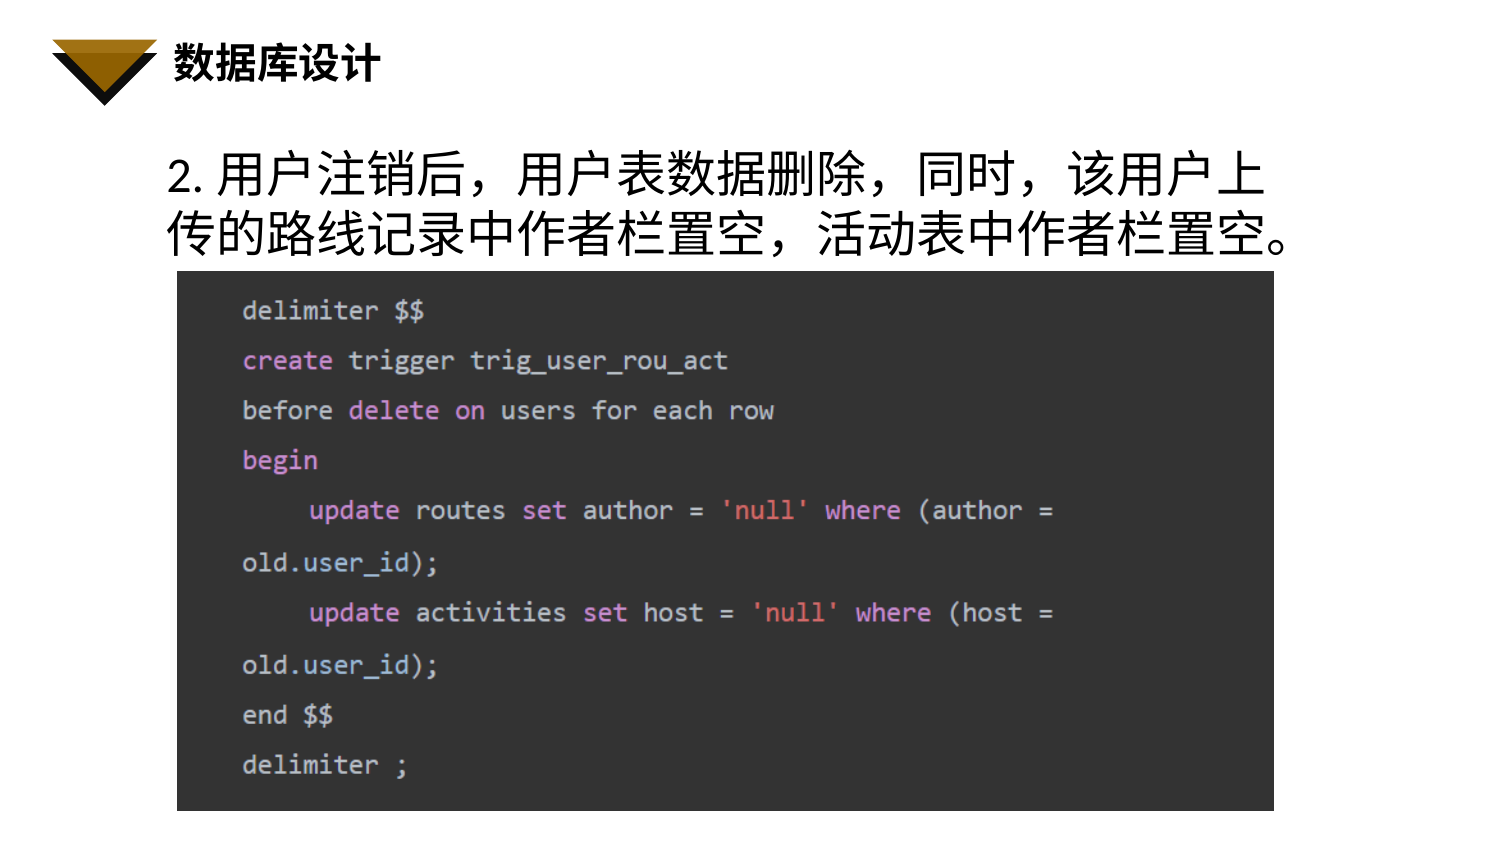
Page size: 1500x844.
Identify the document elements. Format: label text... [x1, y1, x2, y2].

text_box 数据库设计 [158, 29, 398, 95]
text_box [50, 52, 158, 108]
text_box [50, 38, 158, 94]
text_box 2.用户注销后，用户表数据删除，同时，该用户上传的路线记录中作者栏置空，活动表中作者栏置空。 [151, 135, 1319, 270]
picture [177, 271, 1274, 811]
